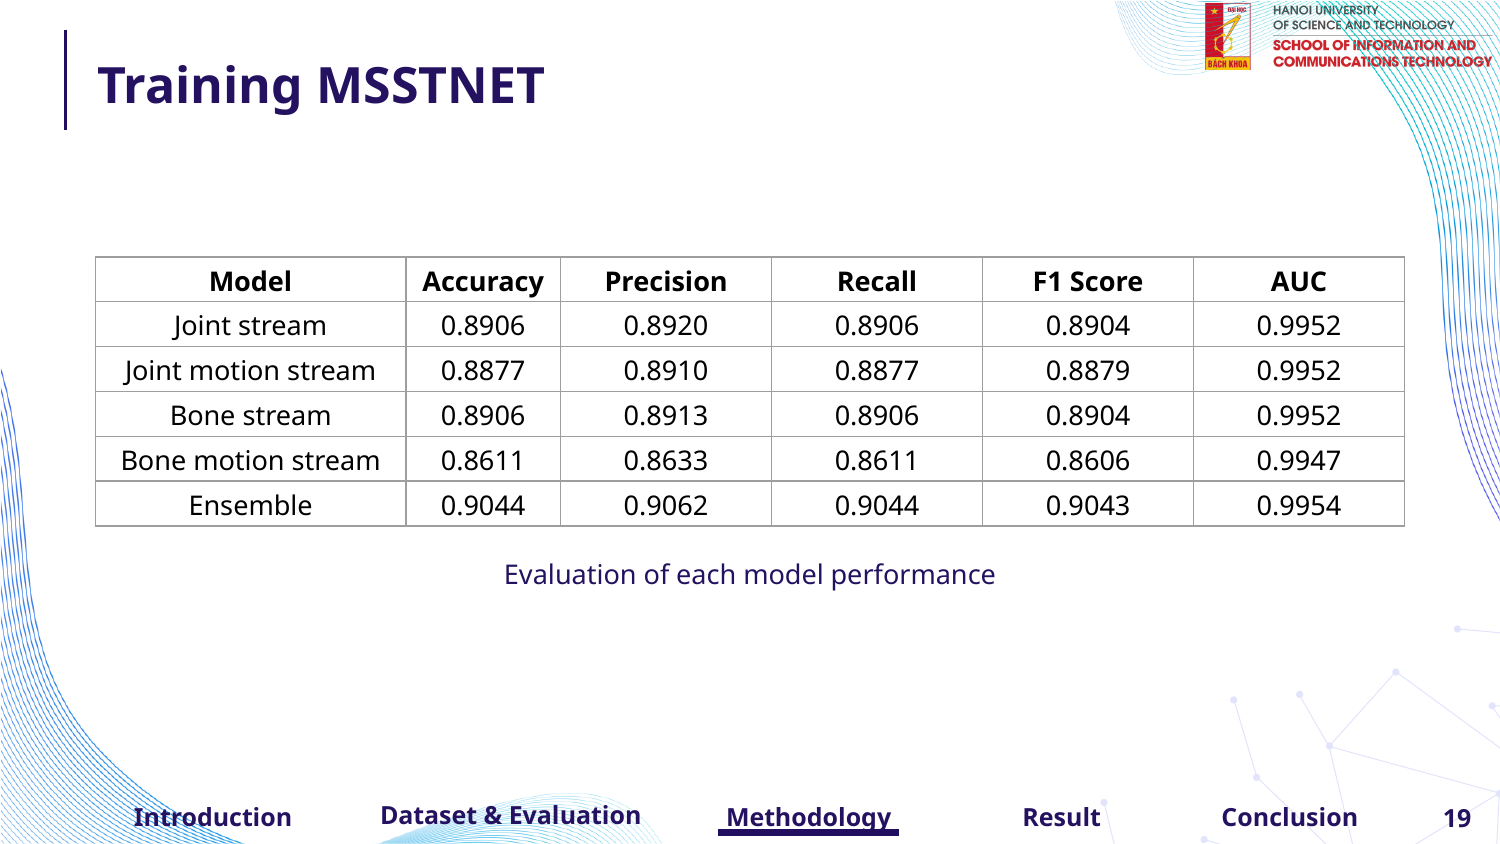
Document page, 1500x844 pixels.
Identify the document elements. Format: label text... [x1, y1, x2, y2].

text_box Conclusion [1206, 786, 1383, 841]
table_cell 0.9952 [1194, 347, 1404, 391]
table_header AUC [1194, 258, 1404, 301]
table_cell Bone stream [96, 392, 405, 436]
table_cell 0.8879 [983, 347, 1193, 391]
table_cell 0.8877 [407, 347, 560, 391]
table_cell Bone motion stream [96, 437, 405, 480]
table_cell Ensemble [96, 482, 405, 525]
table_cell 0.8906 [407, 392, 560, 436]
table_cell 0.9947 [1194, 437, 1404, 480]
text_box Dataset & Evaluation [357, 784, 665, 841]
text_box Introduction [104, 786, 323, 841]
title Training MSSTNET [82, 29, 1448, 131]
table_cell 0.8906 [772, 302, 982, 346]
table_cell 0.8904 [983, 392, 1193, 436]
table_header Model [96, 258, 405, 301]
table_cell 0.9954 [1194, 482, 1404, 525]
table_cell 0.8606 [983, 437, 1193, 480]
table_cell 0.8910 [561, 347, 771, 391]
table_header Recall [772, 258, 982, 301]
table_cell 0.9952 [1194, 392, 1404, 436]
table_cell 0.8913 [561, 392, 771, 436]
table_cell 0.8906 [407, 302, 560, 346]
table_header Precision [561, 258, 771, 301]
text_box Result [953, 786, 1171, 841]
text_box 19 [1418, 787, 1496, 844]
table_cell 0.8906 [772, 392, 982, 436]
table_cell 0.9952 [1194, 302, 1404, 346]
table_cell 0.9062 [561, 482, 771, 525]
table_header F1 Score [983, 258, 1193, 301]
picture [1109, 0, 1500, 532]
table_cell 0.8877 [772, 347, 982, 391]
table_cell 0.9044 [772, 482, 982, 525]
table_cell 0.8611 [772, 437, 982, 480]
table_header Accuracy [407, 258, 560, 301]
text_box Methodology [699, 786, 918, 841]
table_cell 0.8904 [983, 302, 1193, 346]
table_cell 0.8611 [407, 437, 560, 480]
table_cell 0.8633 [561, 437, 771, 480]
picture [0, 336, 693, 844]
table_cell Joint stream [96, 302, 405, 346]
table_cell Joint motion stream [96, 347, 405, 391]
table_cell 0.8920 [561, 302, 771, 346]
text_box Evaluation of each model performance [426, 533, 1074, 598]
table_cell 0.9043 [983, 482, 1193, 525]
table_cell 0.9044 [407, 482, 560, 525]
